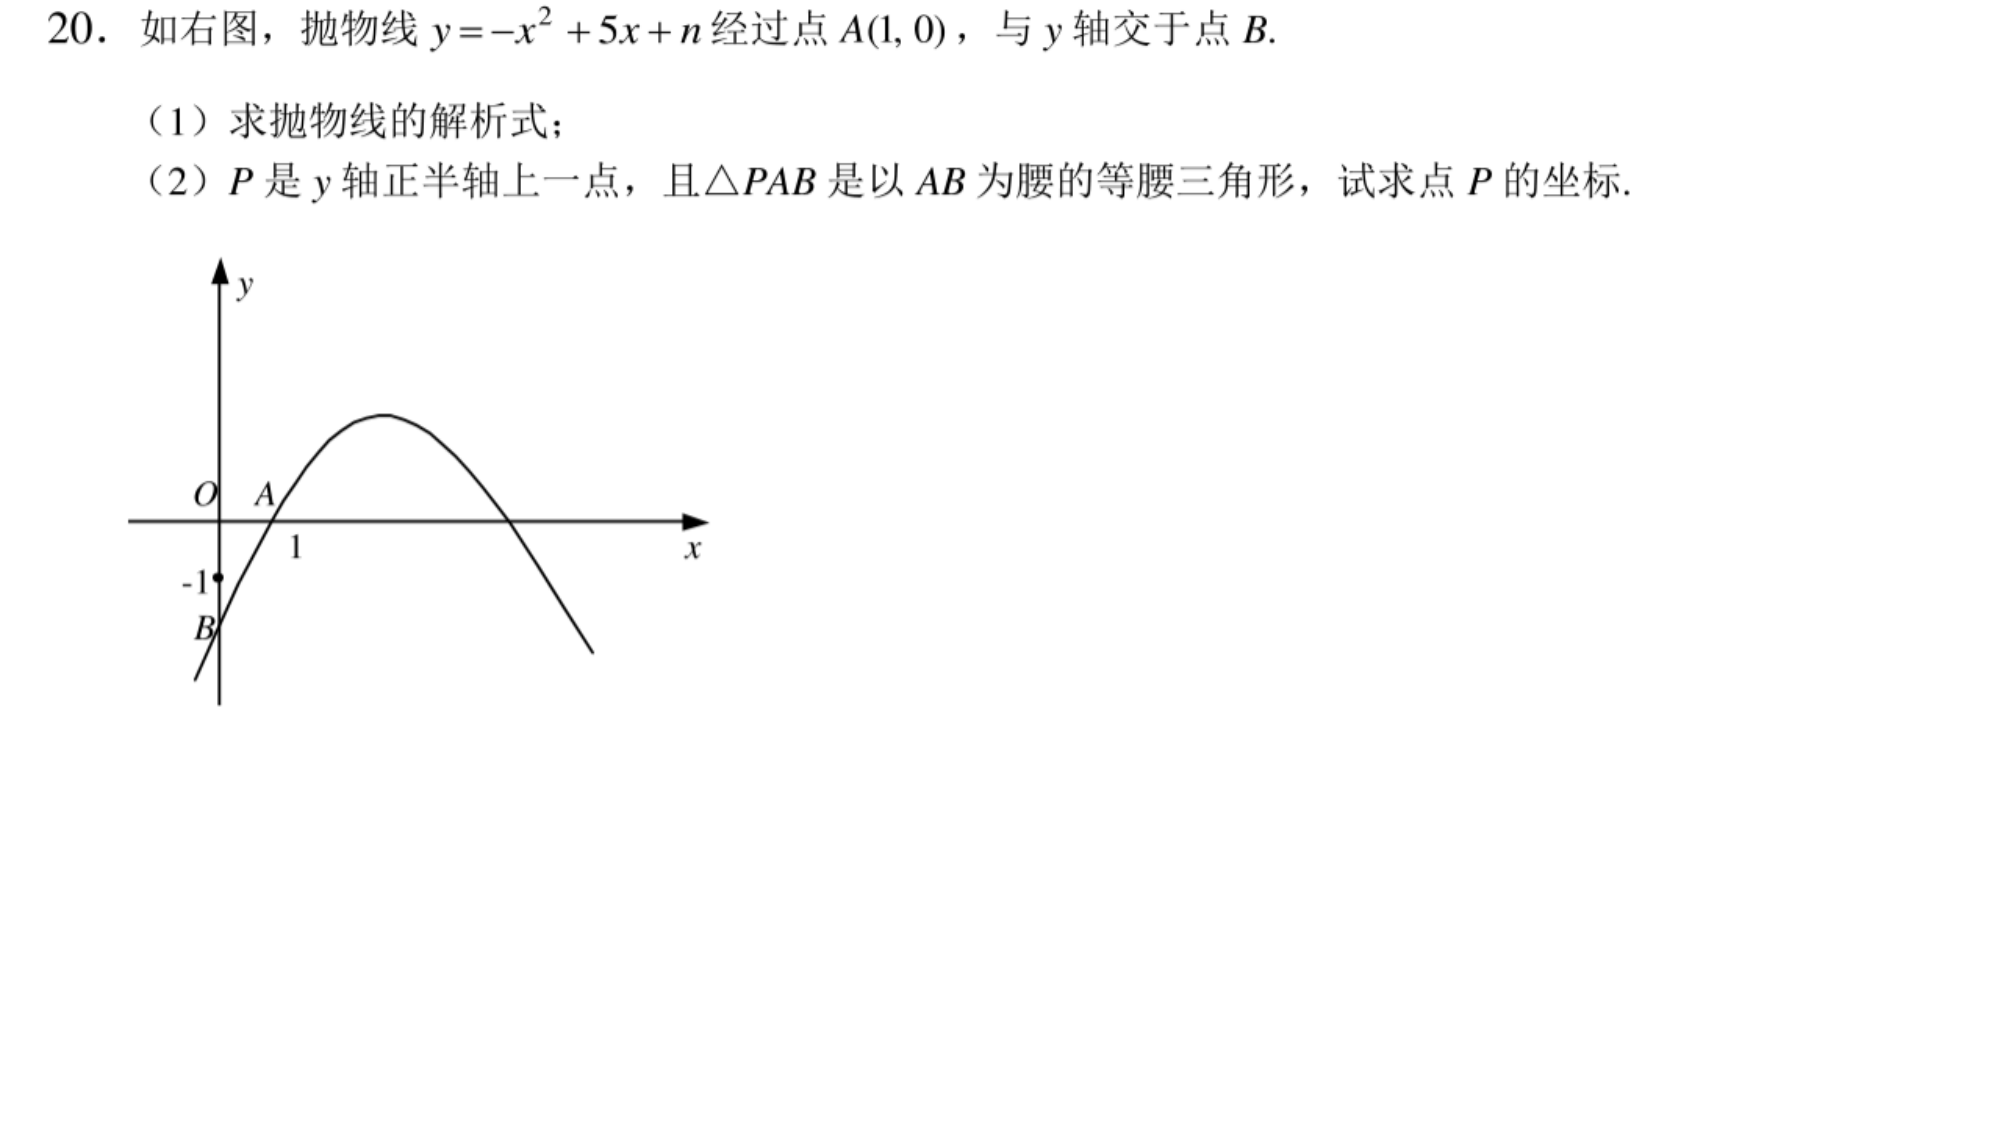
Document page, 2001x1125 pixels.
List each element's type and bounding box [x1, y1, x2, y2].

picture [44, 0, 1636, 724]
